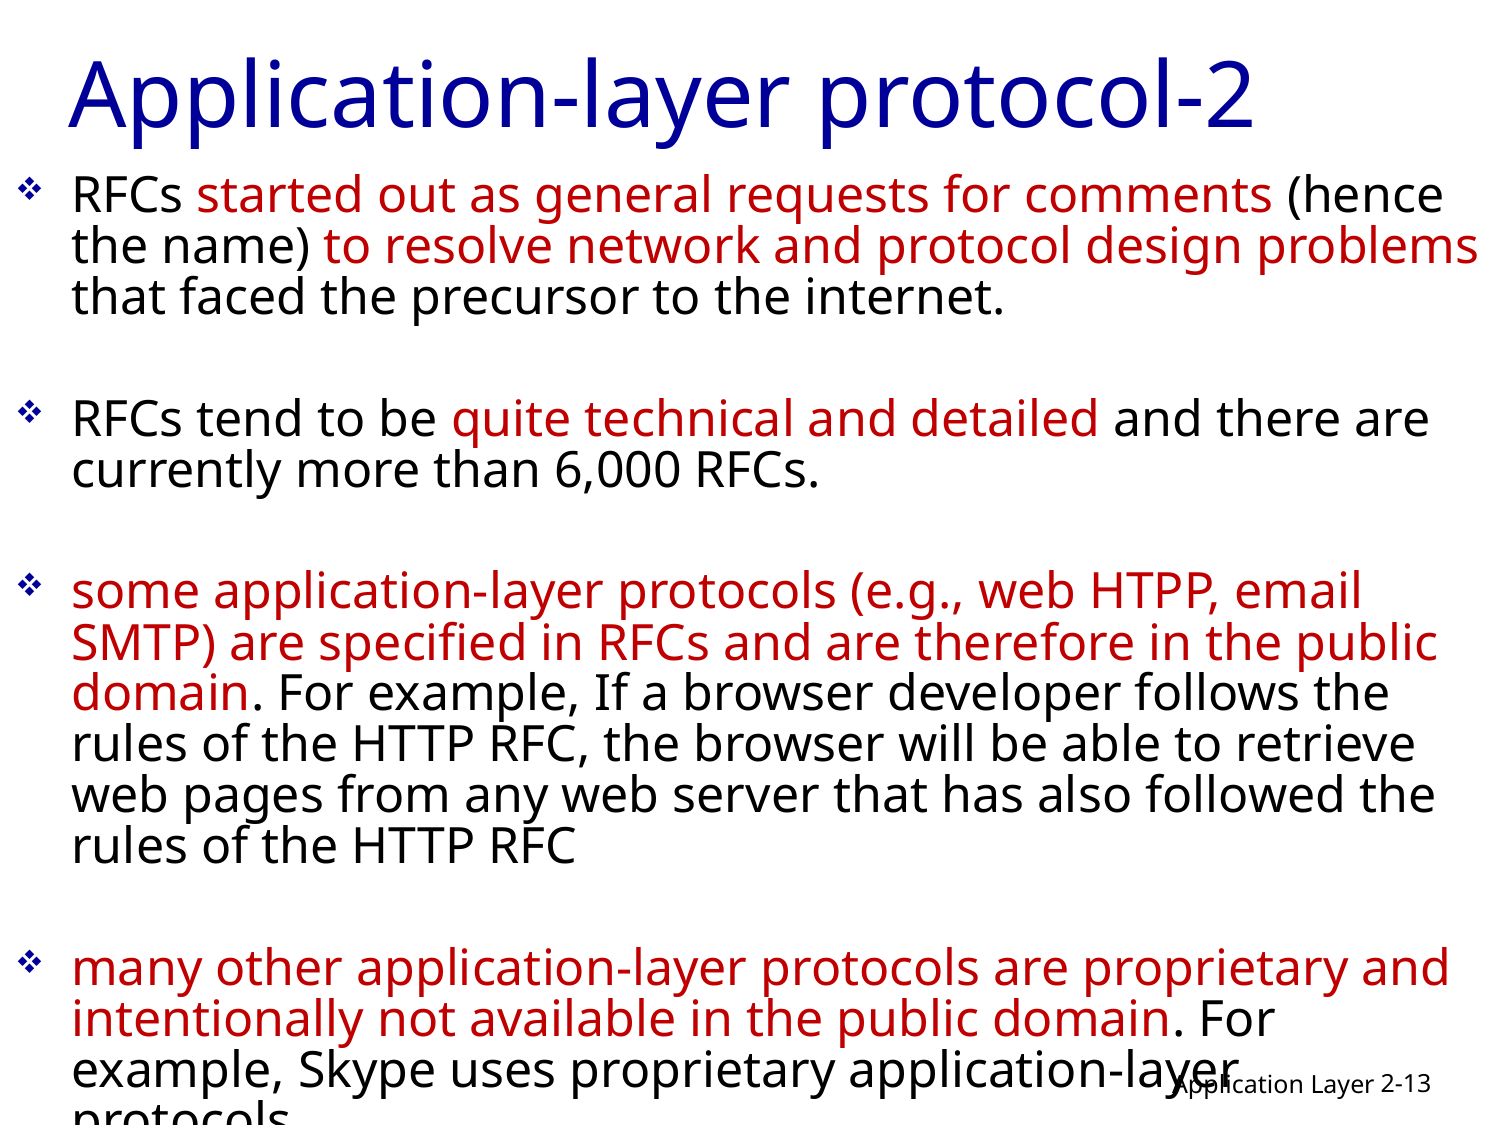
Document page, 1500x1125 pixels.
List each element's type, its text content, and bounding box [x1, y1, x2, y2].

list RFCs started out as general requests for comments (hence the name) to resolve network and protocol design problems that faced the precursor to the internet. RFCs tend to be quite technical and detailed and there are currently more than 6,000 RFCs. some application-layer protocols (e.g., web HTPP, email SMTP) are specified in RFCs and are therefore in the public domain. For example, If a browser developer follows the rules of the HTTP RFC, the browser will be able to retrieve web pages from any web server that has also followed the rules of the HTTP RFC many other application-layer protocols are proprietary and intentionally not available in the public domain. For example, Skype uses proprietary application-layer protocols. [0, 163, 1500, 1125]
title Application-layer protocol-2 [52, 39, 1500, 144]
